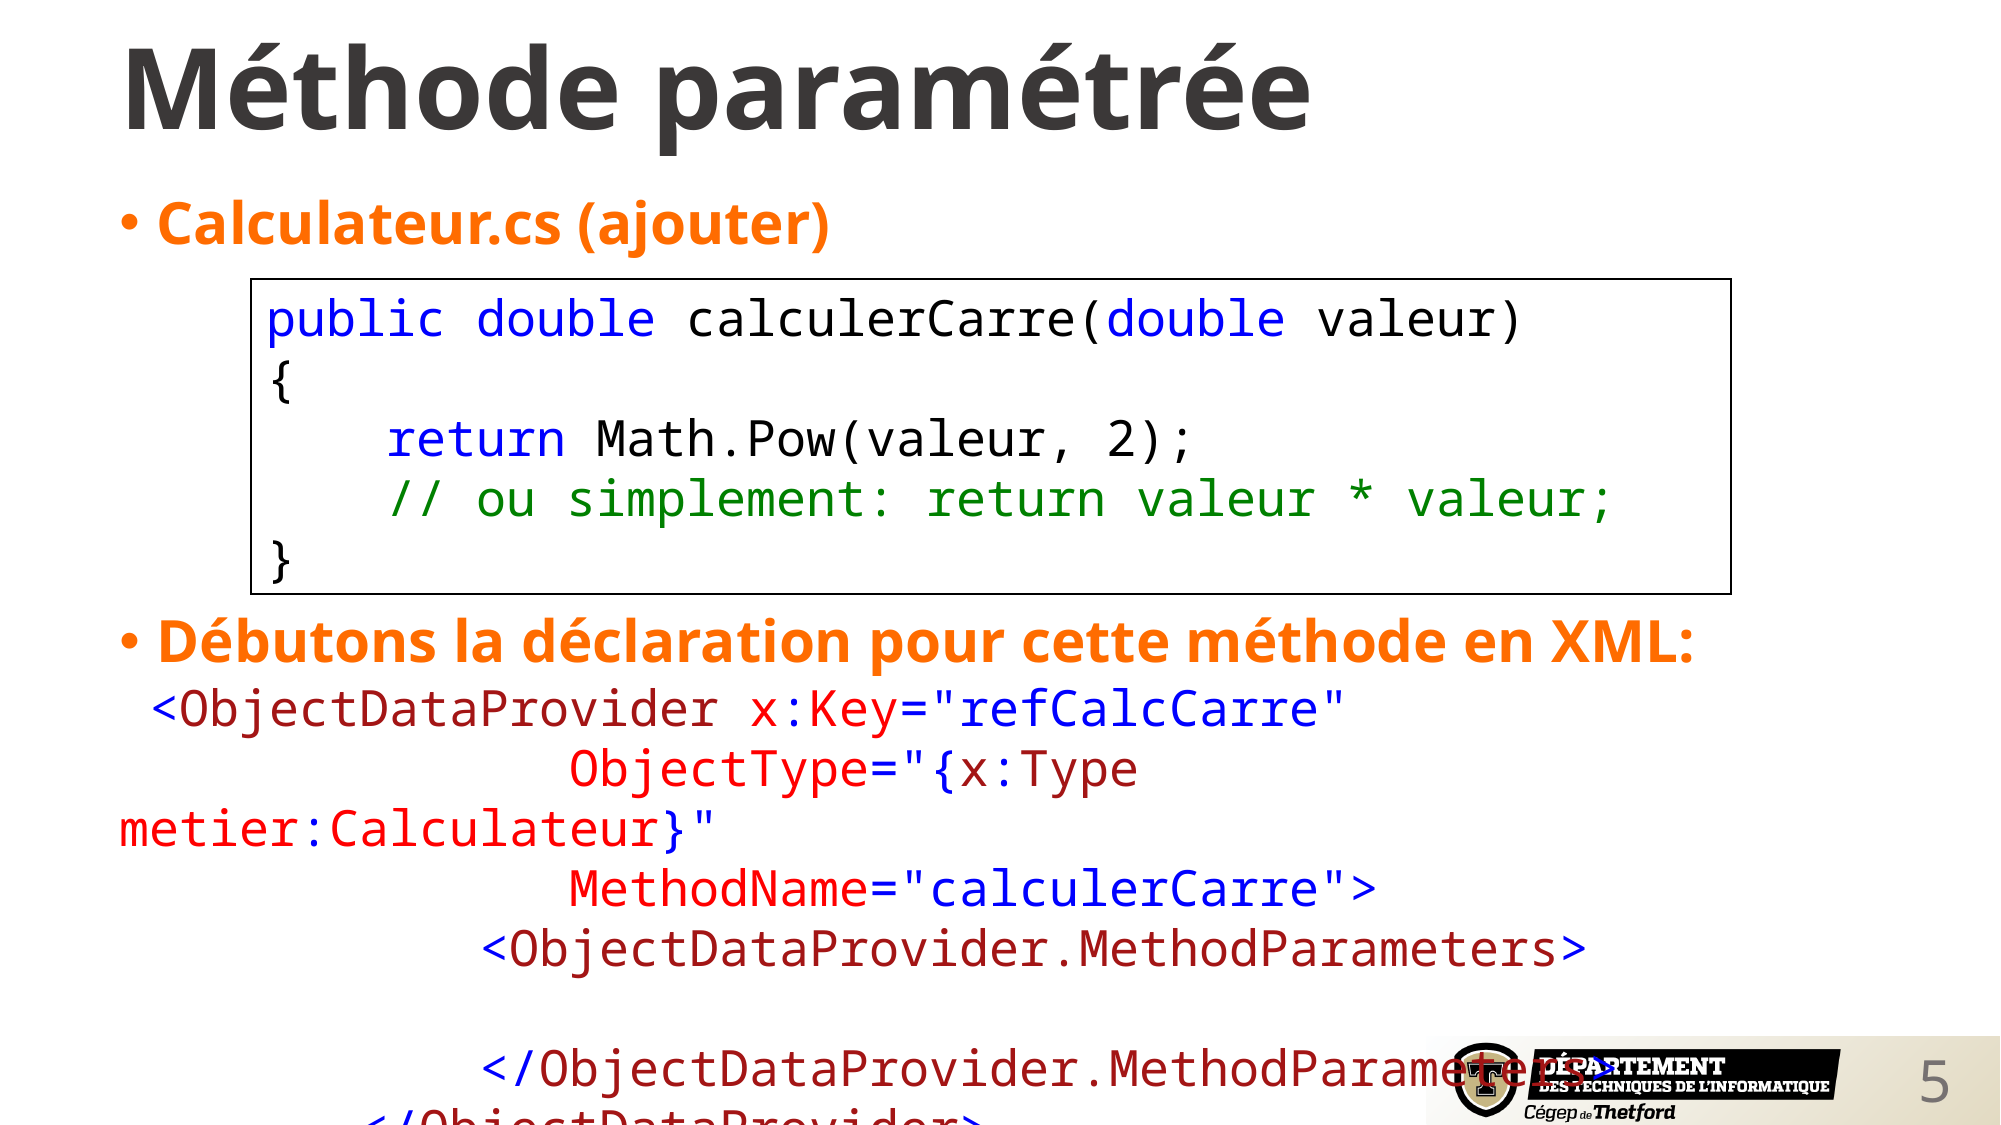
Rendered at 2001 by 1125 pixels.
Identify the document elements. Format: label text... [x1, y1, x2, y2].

text_box <ObjectDataProvider x:Key="refCalcCarre" ObjectType="{x:Type metier:Calculateur}" MethodName="calculerCarre"> <ObjectDataProvider.MethodParameters> </ObjectDataProvider.MethodParameters> </ObjectDataProvider> [104, 669, 1724, 1125]
title Méthode paramétrée [104, 0, 2000, 186]
text_box public double calculerCarre(double valeur) { return Math.Pow(valeur, 2); // ou simplement: return valeur * valeur; } [250, 278, 1732, 595]
picture [1724, 1036, 1870, 1125]
subtitle Calculateur.cs (ajouter) Débutons la déclaration pour cette méthode en XML: [104, 186, 2000, 1016]
